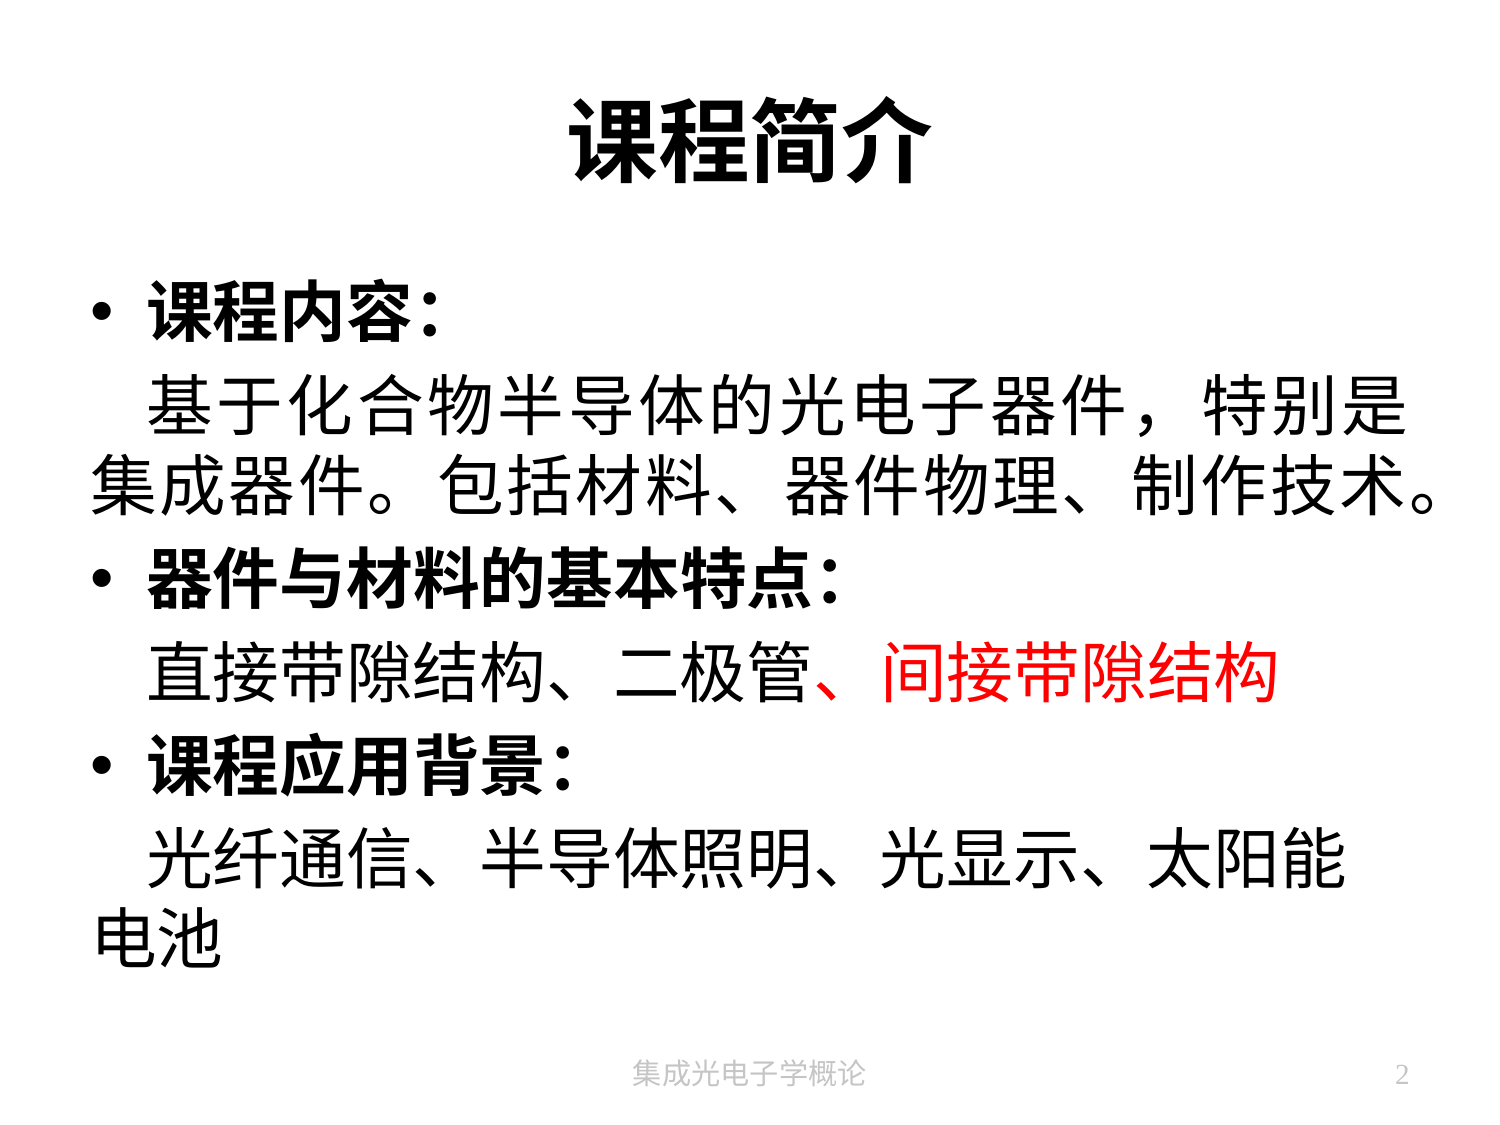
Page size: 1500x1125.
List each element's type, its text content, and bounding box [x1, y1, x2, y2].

footer 集成光电子学概论 [512, 1042, 988, 1103]
slide_number 2 [1074, 1042, 1425, 1103]
title 课程简介 [75, 45, 1425, 233]
list 课程内容： 基于化合物半导体的光电子器件，特别是集成器件。包括材料、器件物理、制作技术。 器件与材料的基本特点： 直接带隙结构、二极管、间接带隙结构 课程应用背景： 光纤通信、半导体照明、光显示、太阳能电池 [75, 262, 1425, 1005]
